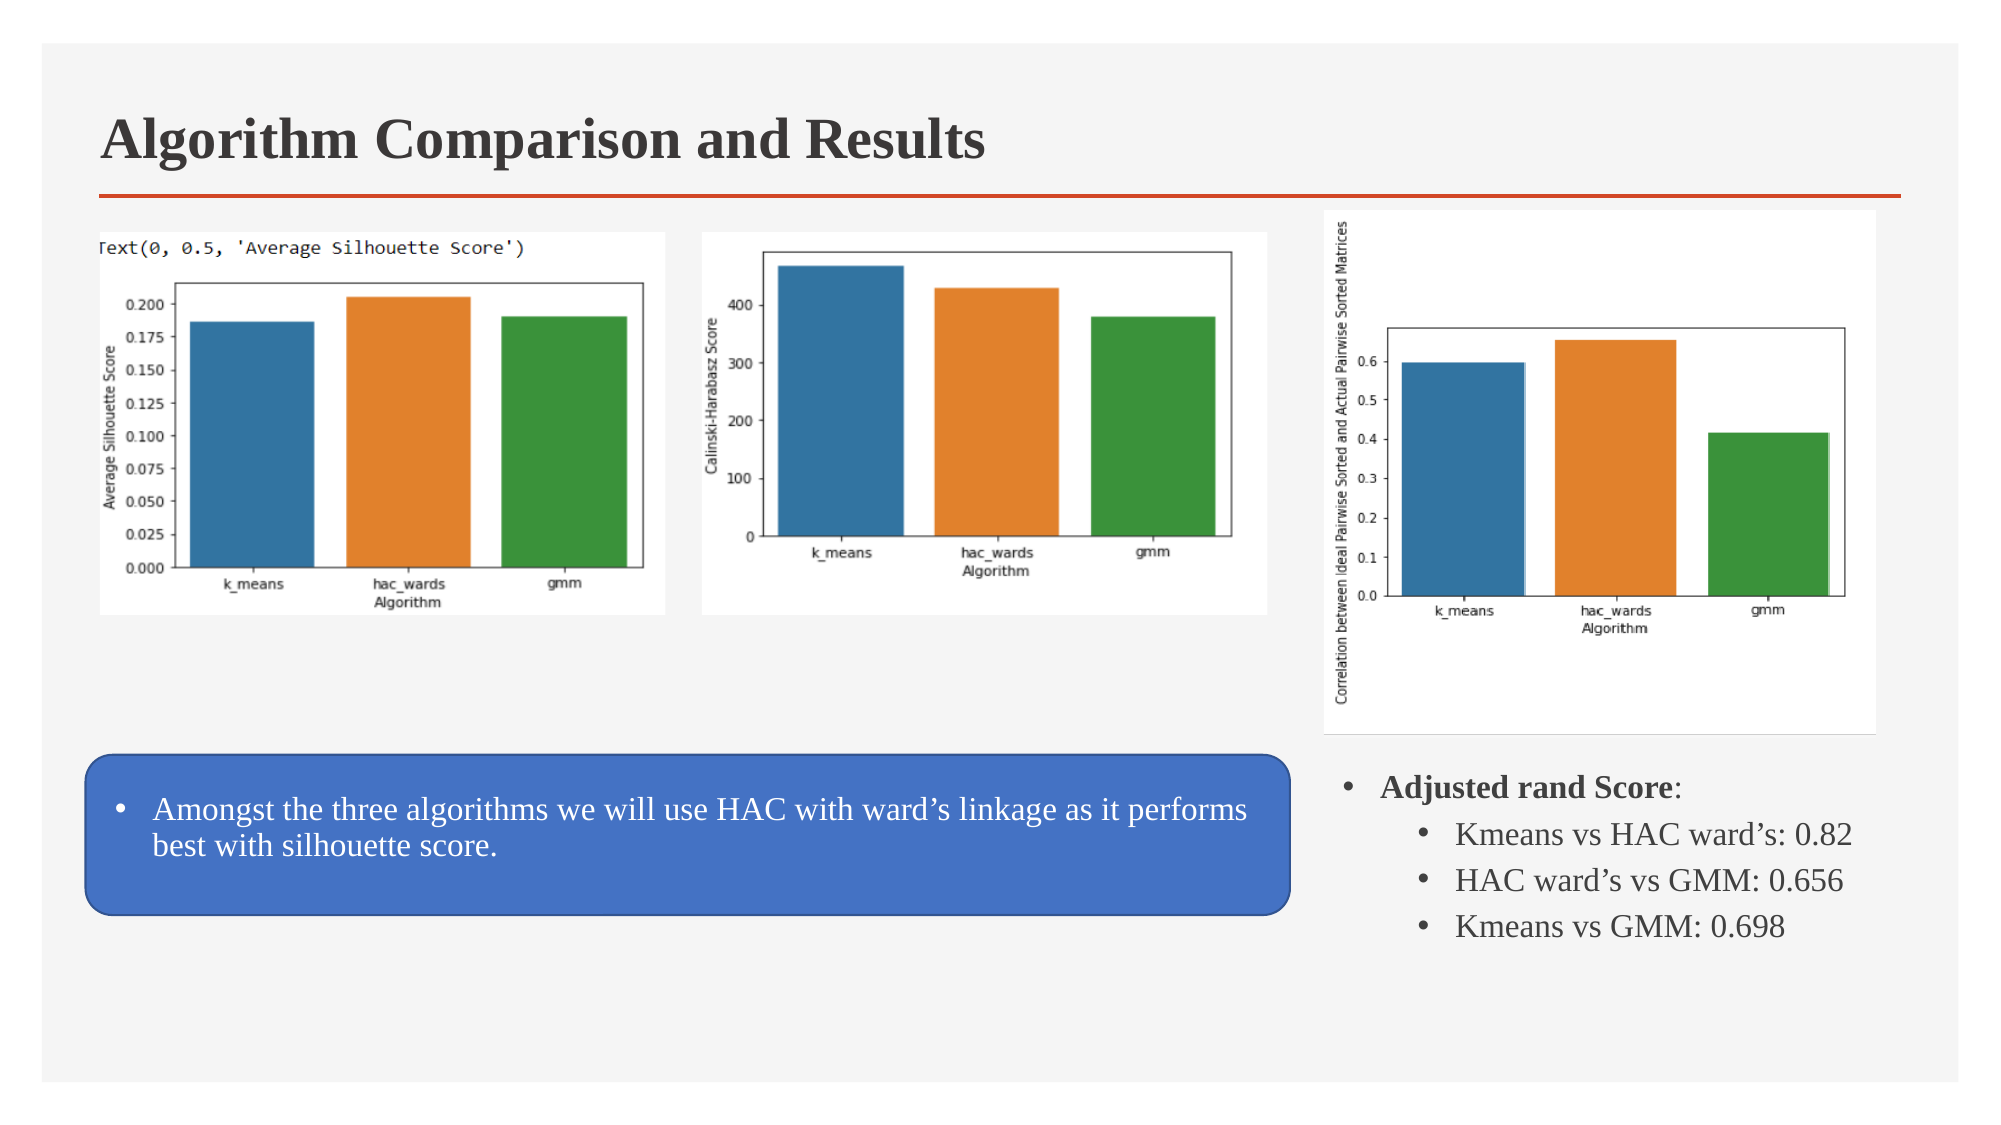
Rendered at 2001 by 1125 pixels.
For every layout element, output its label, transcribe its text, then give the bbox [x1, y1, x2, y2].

list Amongst the three algorithms we will use HAC with ward’s linkage as it performs best with silhouette score. [99, 784, 1288, 915]
text_box Adjusted rand Score: Kmeans vs HAC ward’s: 0.82 HAC ward’s vs GMM: 0.656 Kmeans vs GMM: 0.698 [1327, 762, 1900, 1066]
picture [1323, 210, 1876, 738]
picture [701, 232, 1268, 615]
text_box [84, 753, 1291, 913]
title Algorithm Comparison and Results [85, 73, 1214, 179]
picture [99, 232, 666, 615]
